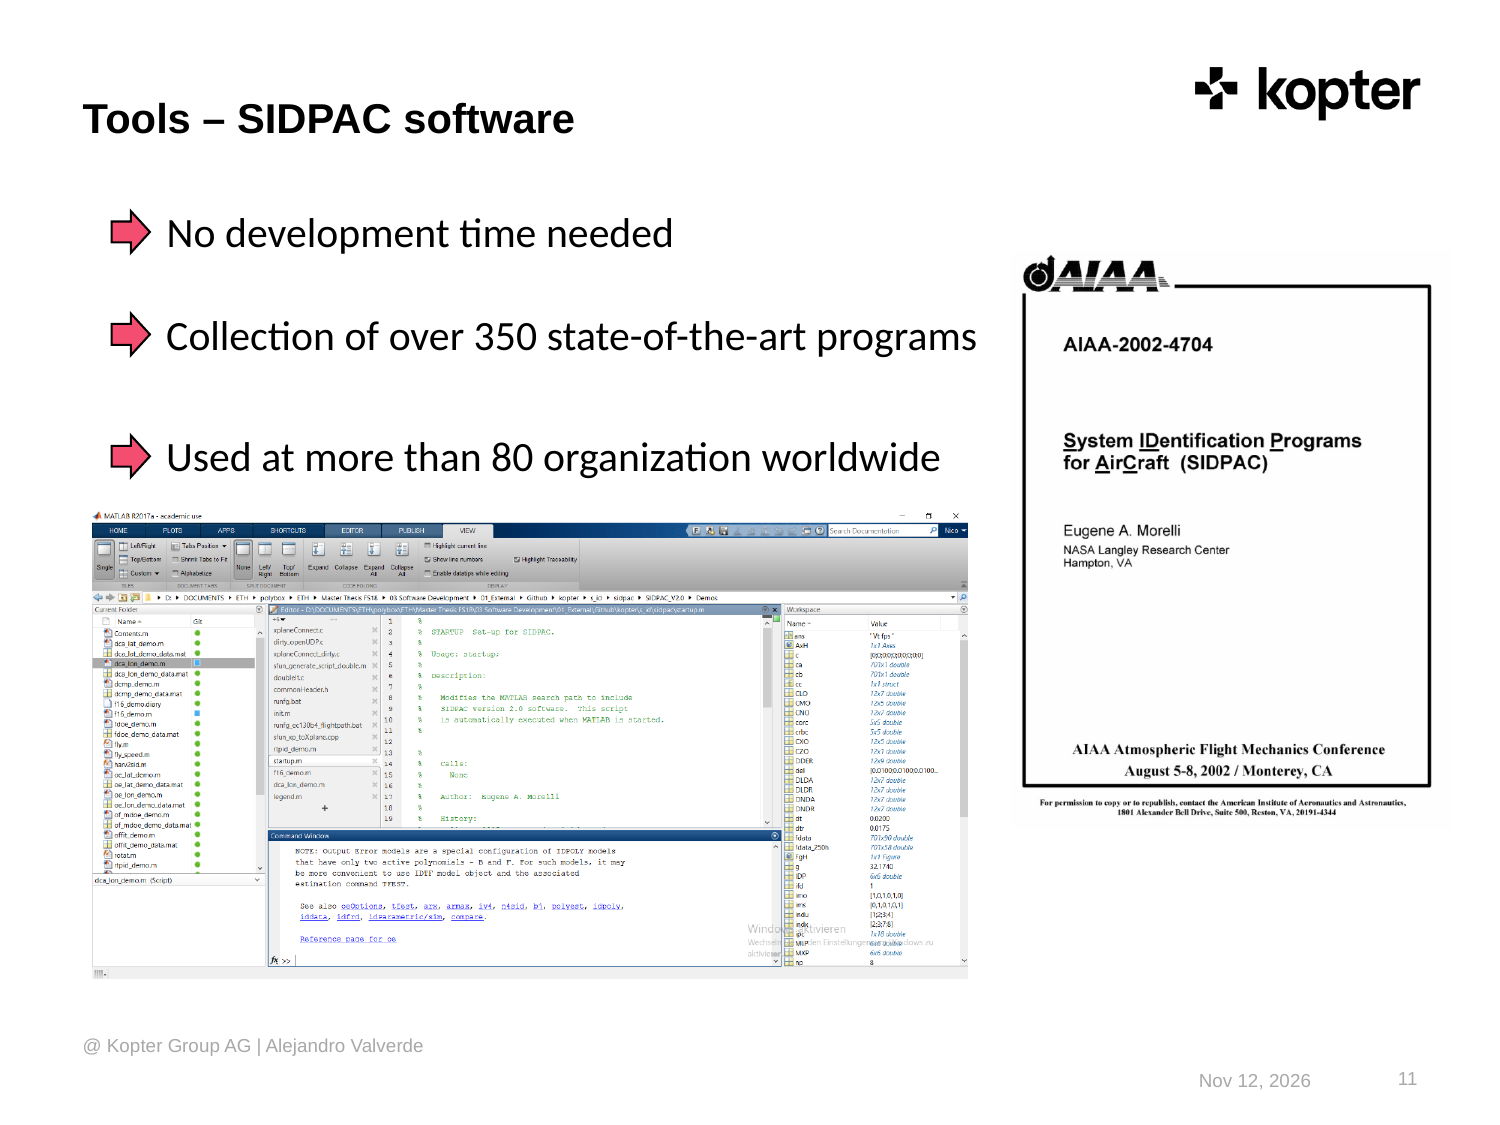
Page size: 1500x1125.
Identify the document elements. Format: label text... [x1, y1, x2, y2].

title Tools – SIDPAC software [82, 64, 1153, 142]
picture [1010, 250, 1451, 830]
picture [92, 509, 968, 980]
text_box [111, 308, 1011, 368]
slide_number 1-Mar-18 [1181, 1069, 1329, 1099]
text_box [111, 206, 903, 266]
list @ Kopter Group AG | Alejandro Valverde [82, 1033, 703, 1063]
picture [1194, 66, 1421, 121]
slide_number 11 [1328, 1067, 1418, 1097]
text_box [111, 430, 1011, 490]
